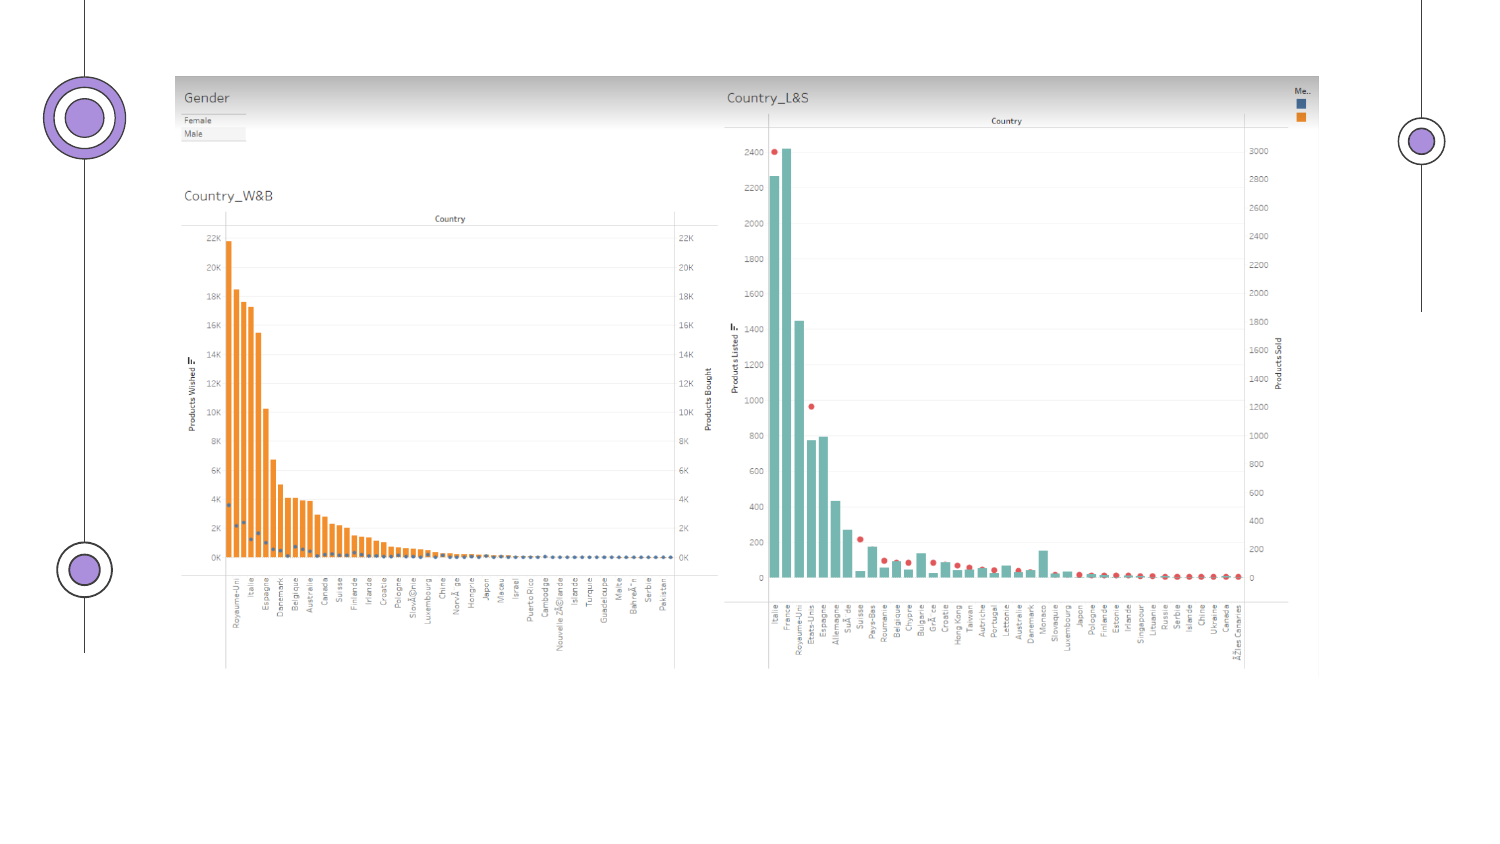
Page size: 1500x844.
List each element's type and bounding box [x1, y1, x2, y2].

picture [175, 76, 1319, 677]
